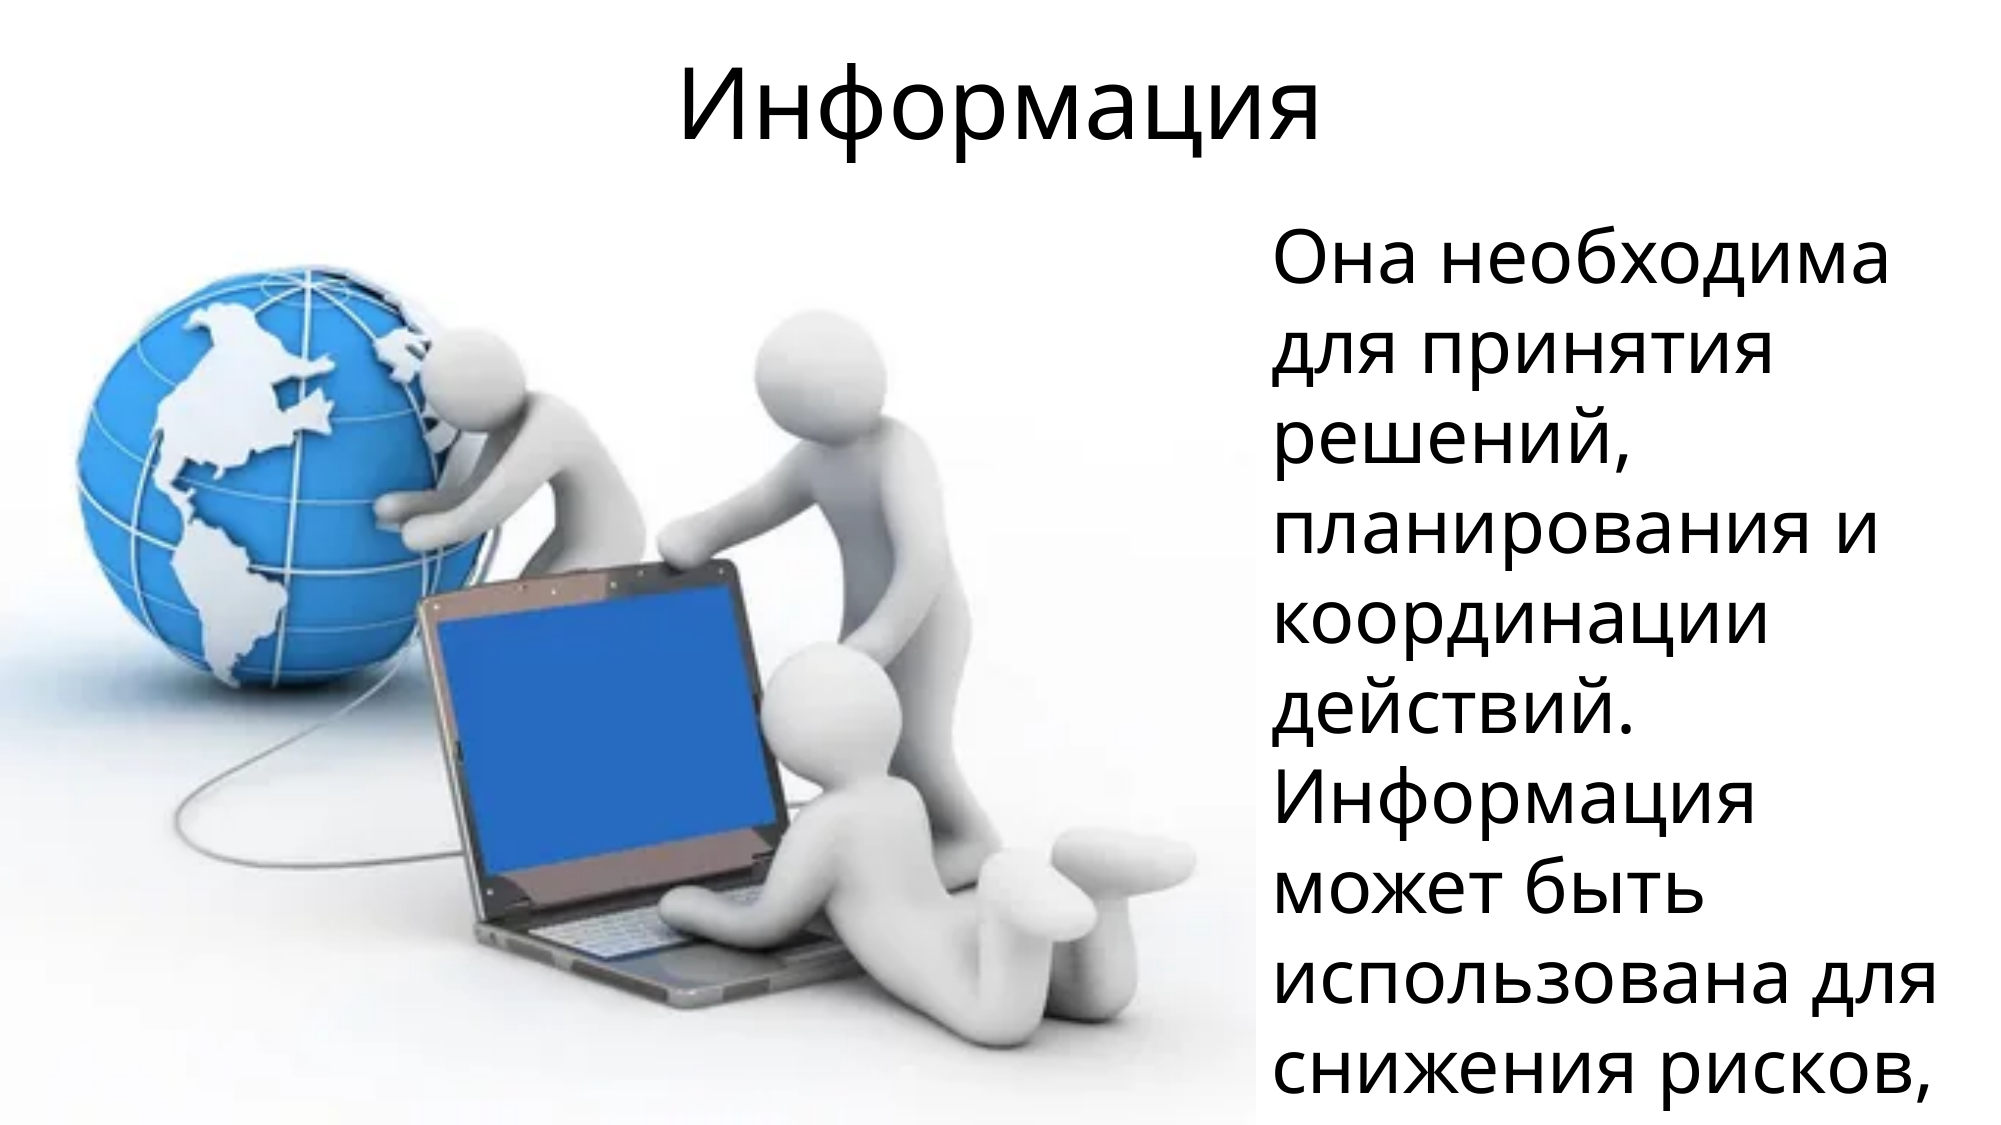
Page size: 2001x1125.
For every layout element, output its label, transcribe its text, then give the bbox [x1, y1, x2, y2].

picture [0, 183, 1256, 1125]
text_box Она необходима для принятия решений, планирования и координации действий. Информация может быть использована для снижения рисков, повышения эффективности и улучшения качества продукции. [1256, 201, 2000, 1125]
title Информация [137, 29, 1863, 184]
